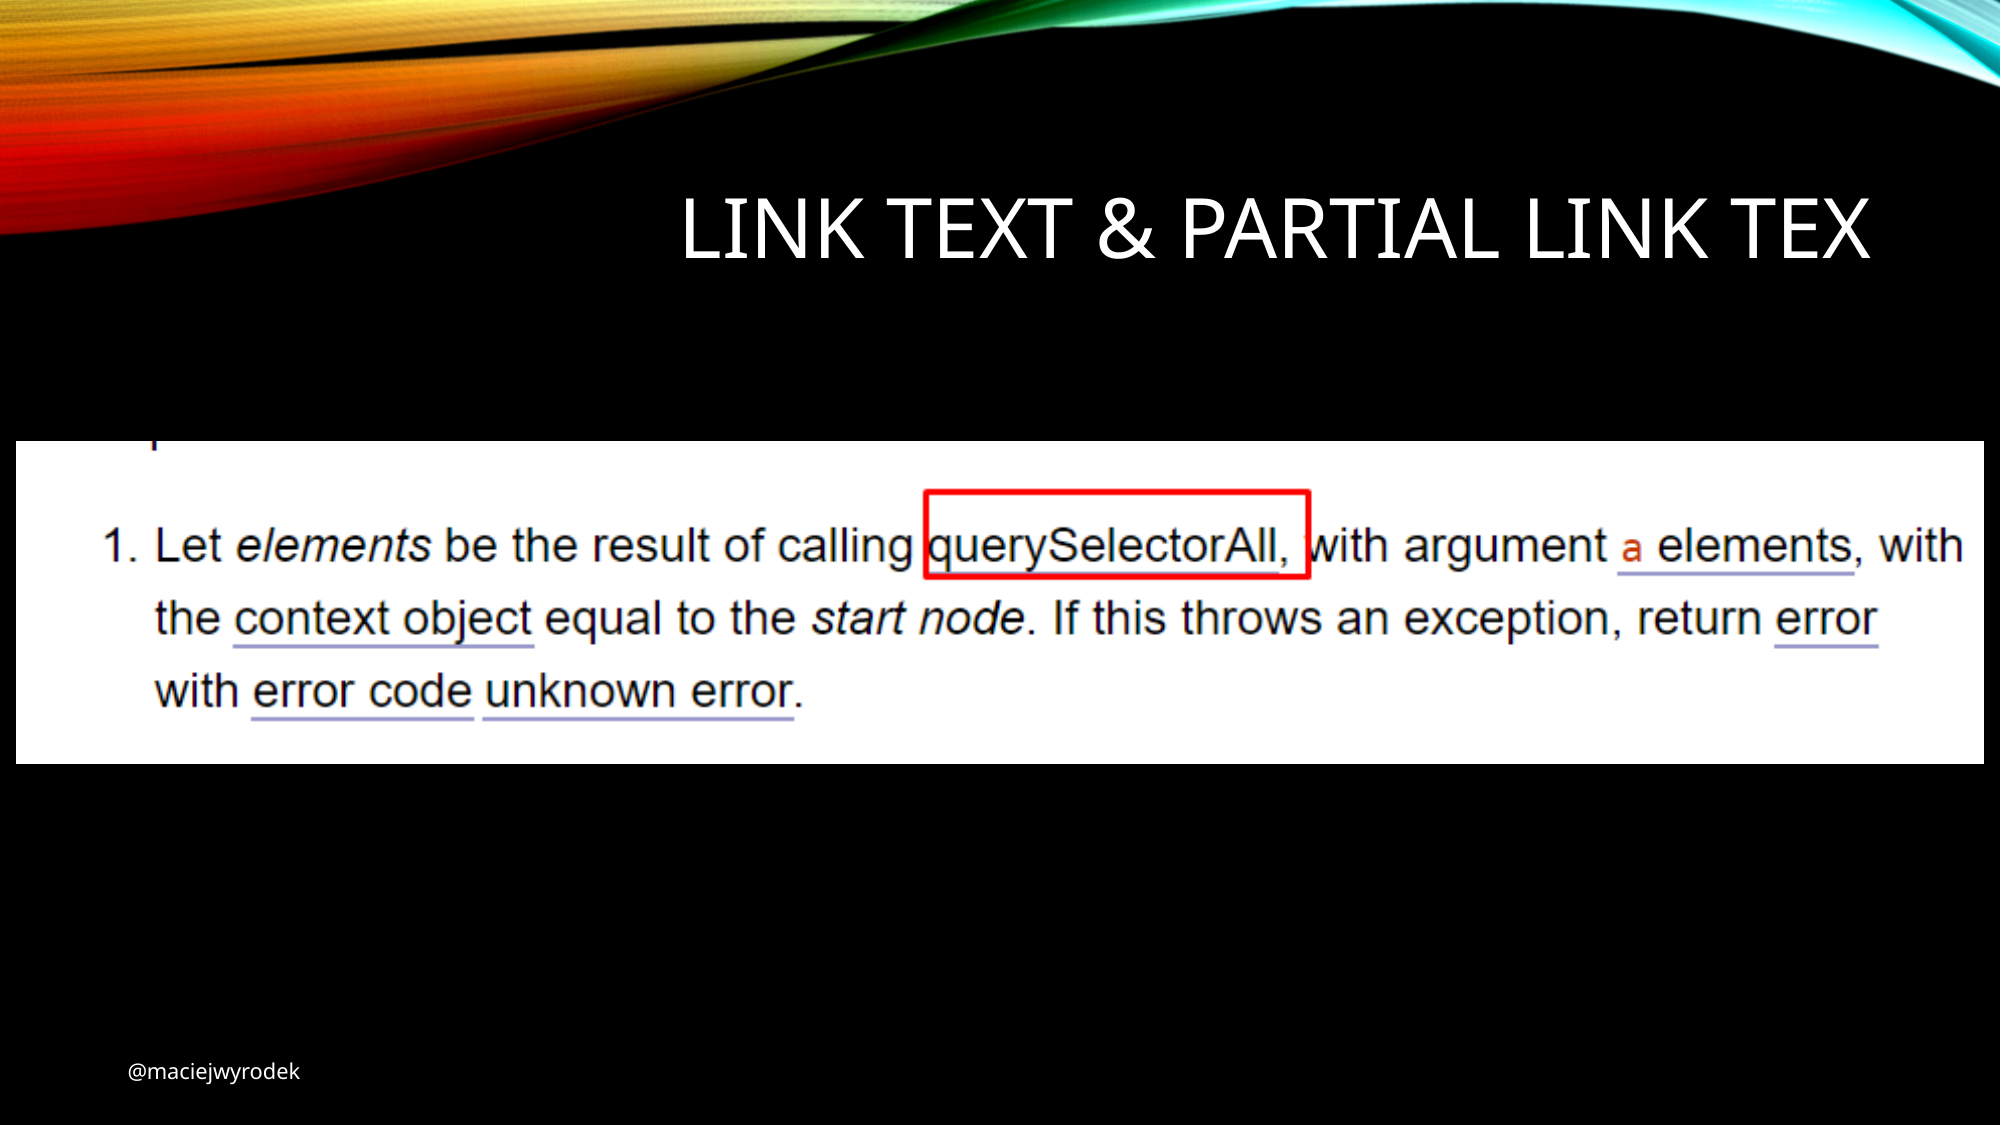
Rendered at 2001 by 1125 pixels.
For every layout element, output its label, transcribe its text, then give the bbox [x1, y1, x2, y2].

picture [0, 0, 2000, 237]
footer @maciejwyrodek [112, 1042, 1388, 1103]
title Link Text & Partial link tex [474, 125, 1888, 338]
picture [15, 440, 1985, 764]
